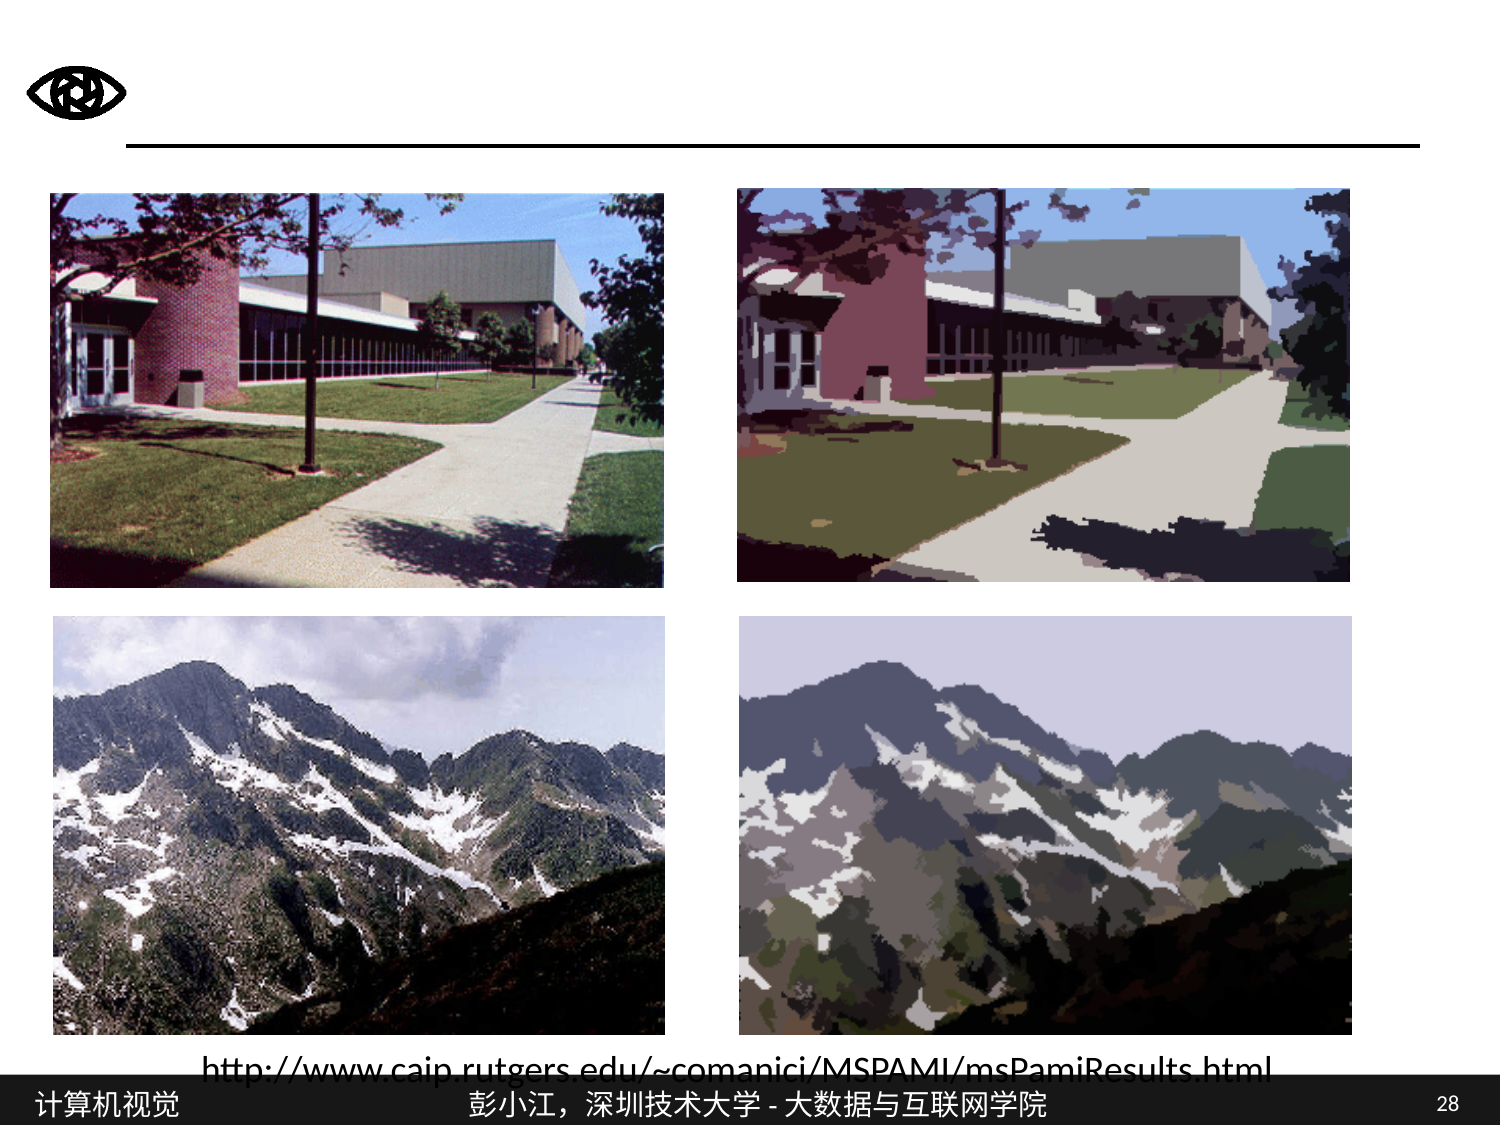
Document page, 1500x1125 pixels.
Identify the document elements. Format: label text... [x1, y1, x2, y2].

text_box http://www.caip.rutgers.edu/~comanici/MSPAMI/msPamiResults.html [186, 1037, 1289, 1098]
picture [53, 616, 665, 1035]
slide_number 28 [1137, 1078, 1475, 1125]
picture [50, 193, 664, 588]
picture [739, 616, 1352, 1035]
picture [736, 188, 1350, 582]
